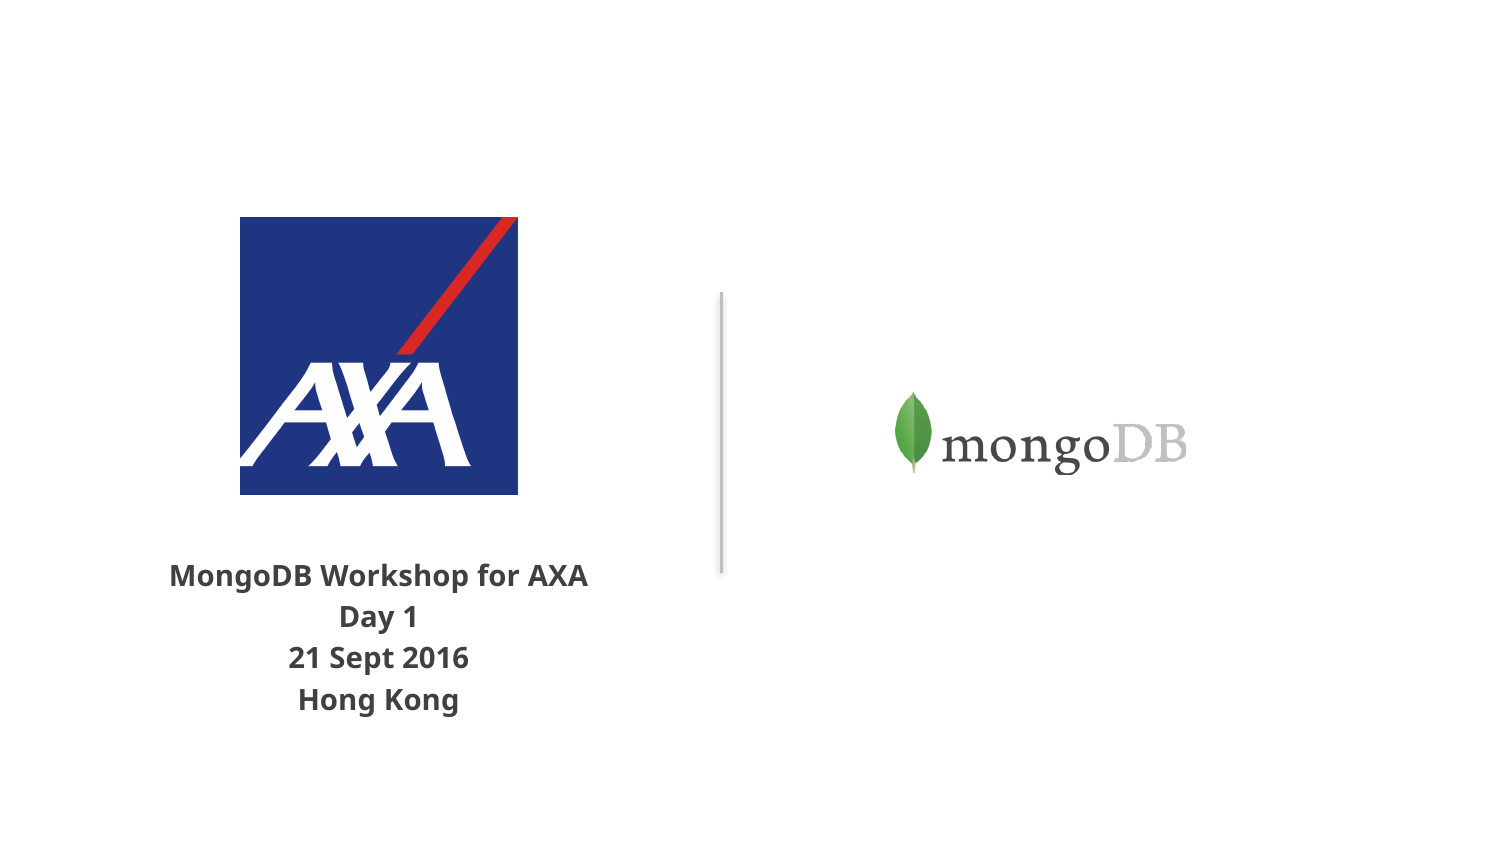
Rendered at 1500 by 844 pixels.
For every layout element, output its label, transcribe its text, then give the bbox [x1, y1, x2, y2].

text_box MongoDB Workshop for AXA Day 1 21 Sept 2016 Hong Kong [124, 549, 634, 728]
picture [240, 216, 518, 495]
picture [894, 390, 1186, 475]
